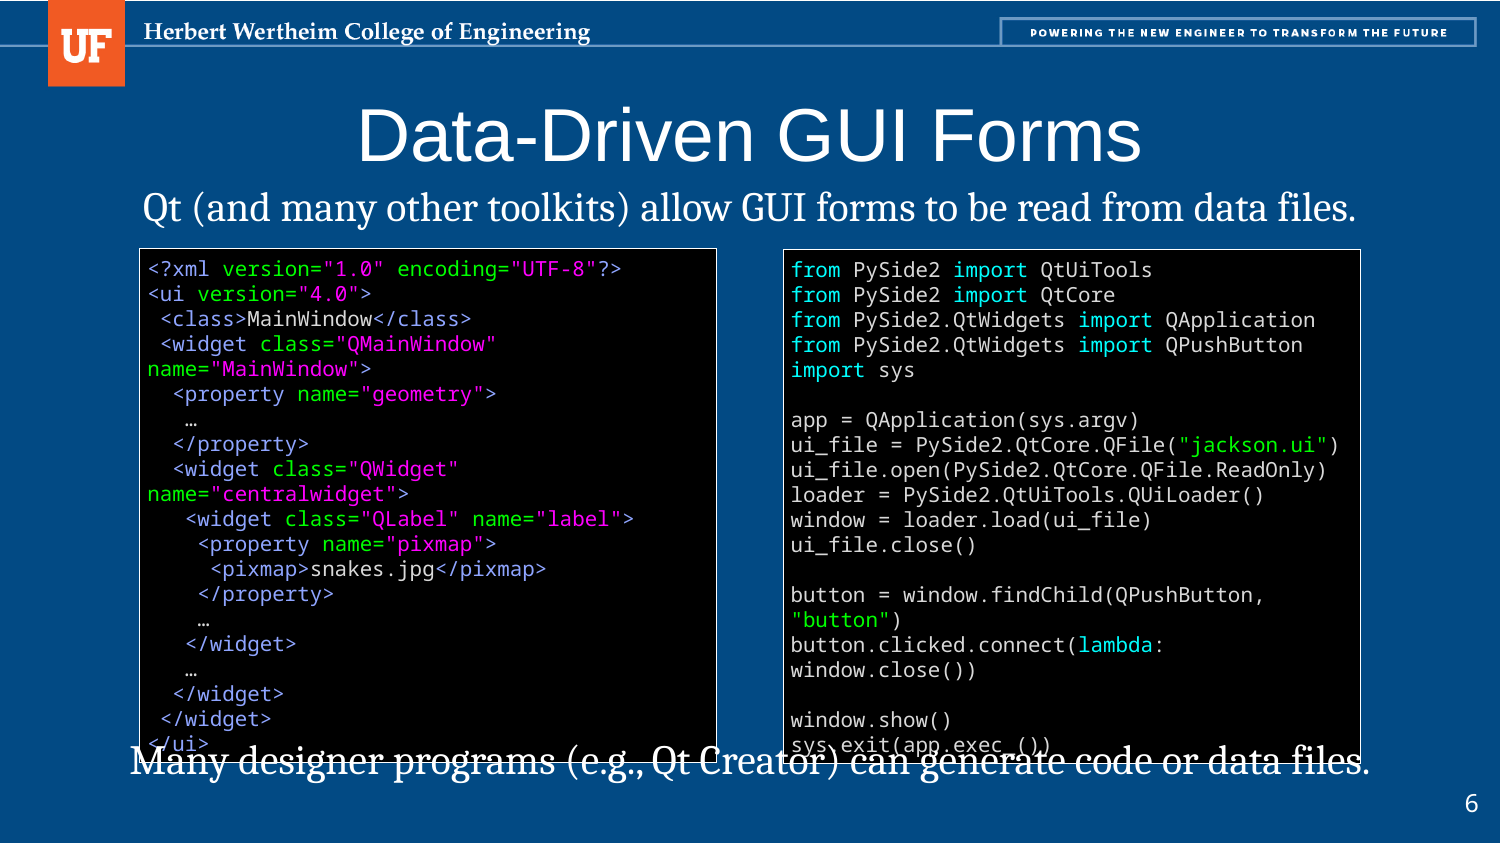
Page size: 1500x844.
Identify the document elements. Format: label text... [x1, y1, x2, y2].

title Data-Driven GUI Forms [47, 78, 1453, 183]
list Qt (and many other toolkits) allow GUI forms to be read from data files. [101, 183, 1399, 246]
text_box from PySide2 import QtUiTools from PySide2 import QtCore from PySide2.QtWidgets import QApplication from PySide2.QtWidgets import QPushButton import sys app = QApplication(sys.argv) ui_file = PySide2.QtCore.QFile("jackson.ui") ui_file.open(PySide2.QtCore.QFile.ReadOnly) loader = PySide2.QtUiTools.QUiLoader() window = loader.load(ui_file) ui_file.close() button = window.findChild(QPushButton, "button") button.clicked.connect(lambda: window.close()) window.show() sys.exit(app.exec_()) [783, 249, 1361, 724]
slide_number 6 [1156, 782, 1494, 828]
picture [0, 0, 1500, 843]
text_box Many designer programs (e.g., Qt Creator) can generate code or data files. [80, 724, 1420, 798]
text_box <?xml version="1.0" encoding="UTF-8"?> <ui version="4.0"> <class>MainWindow</class> <widget class="QMainWindow" name="MainWindow"> <property name="geometry"> … </property> <widget class="QWidget" name="centralwidget"> <widget class="QLabel" name="label"> <property name="pixmap"> <pixmap>snakes.jpg</pixmap> </property> … </widget> … </widget> </widget> </ui> [139, 248, 717, 724]
